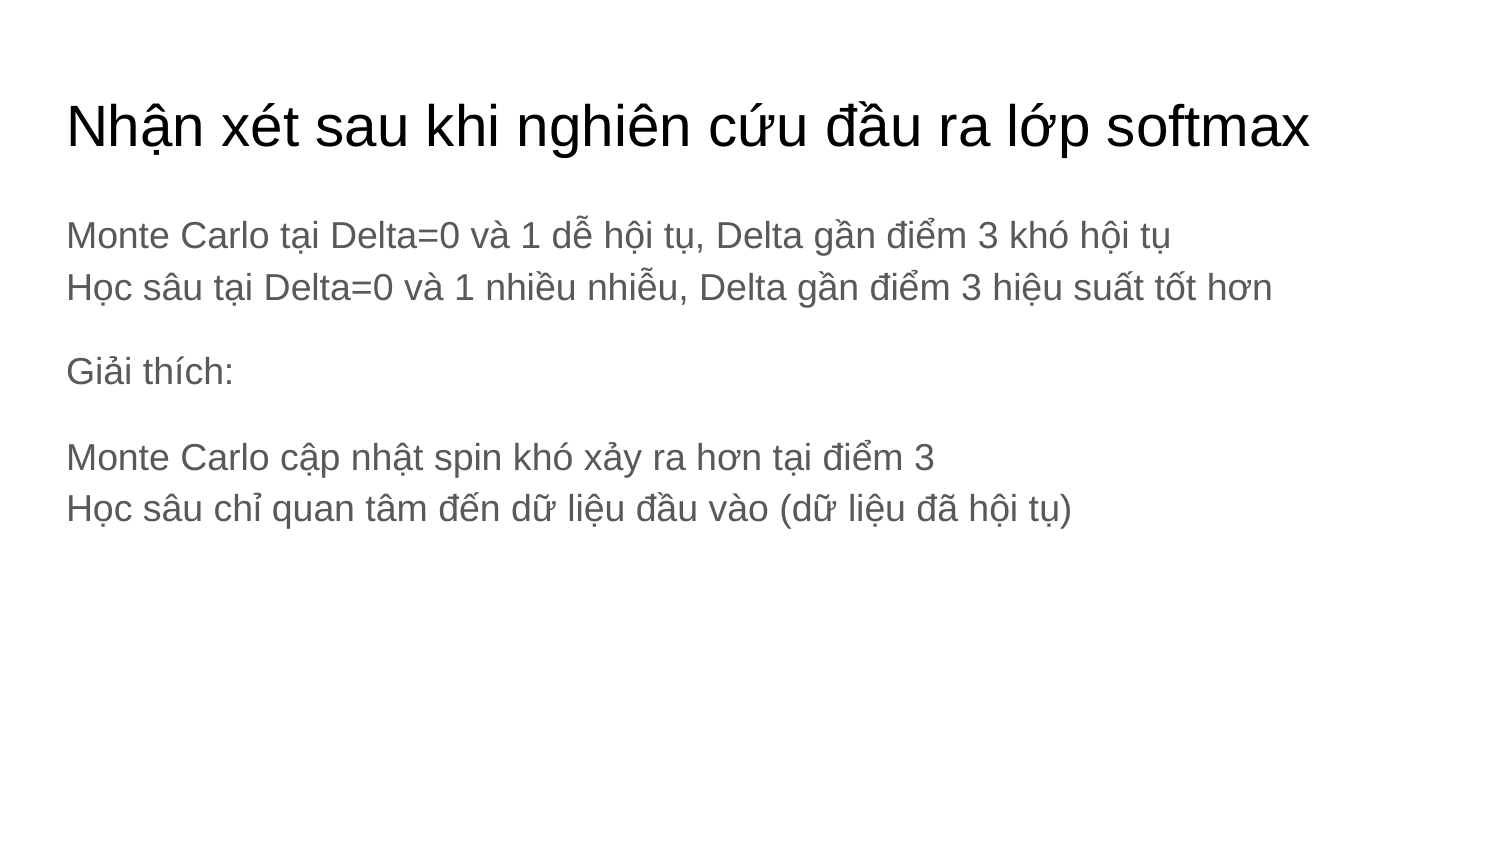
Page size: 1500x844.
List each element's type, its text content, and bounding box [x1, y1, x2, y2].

title Nhận xét sau khi nghiên cứu đầu ra lớp softmax [51, 72, 1449, 167]
list Monte Carlo tại Delta=0 và 1 dễ hội tụ, Delta gần điểm 3 khó hội tụ Học sâu tại Delta=0 và 1 nhiều nhiễu, Delta gần điểm 3 hiệu suất tốt hơn Giải thích: Monte Carlo cập nhật spin khó xảy ra hơn tại điểm 3 Học sâu chỉ quan tâm đến dữ liệu đầu vào (dữ liệu đã hội tụ) [51, 189, 1449, 750]
